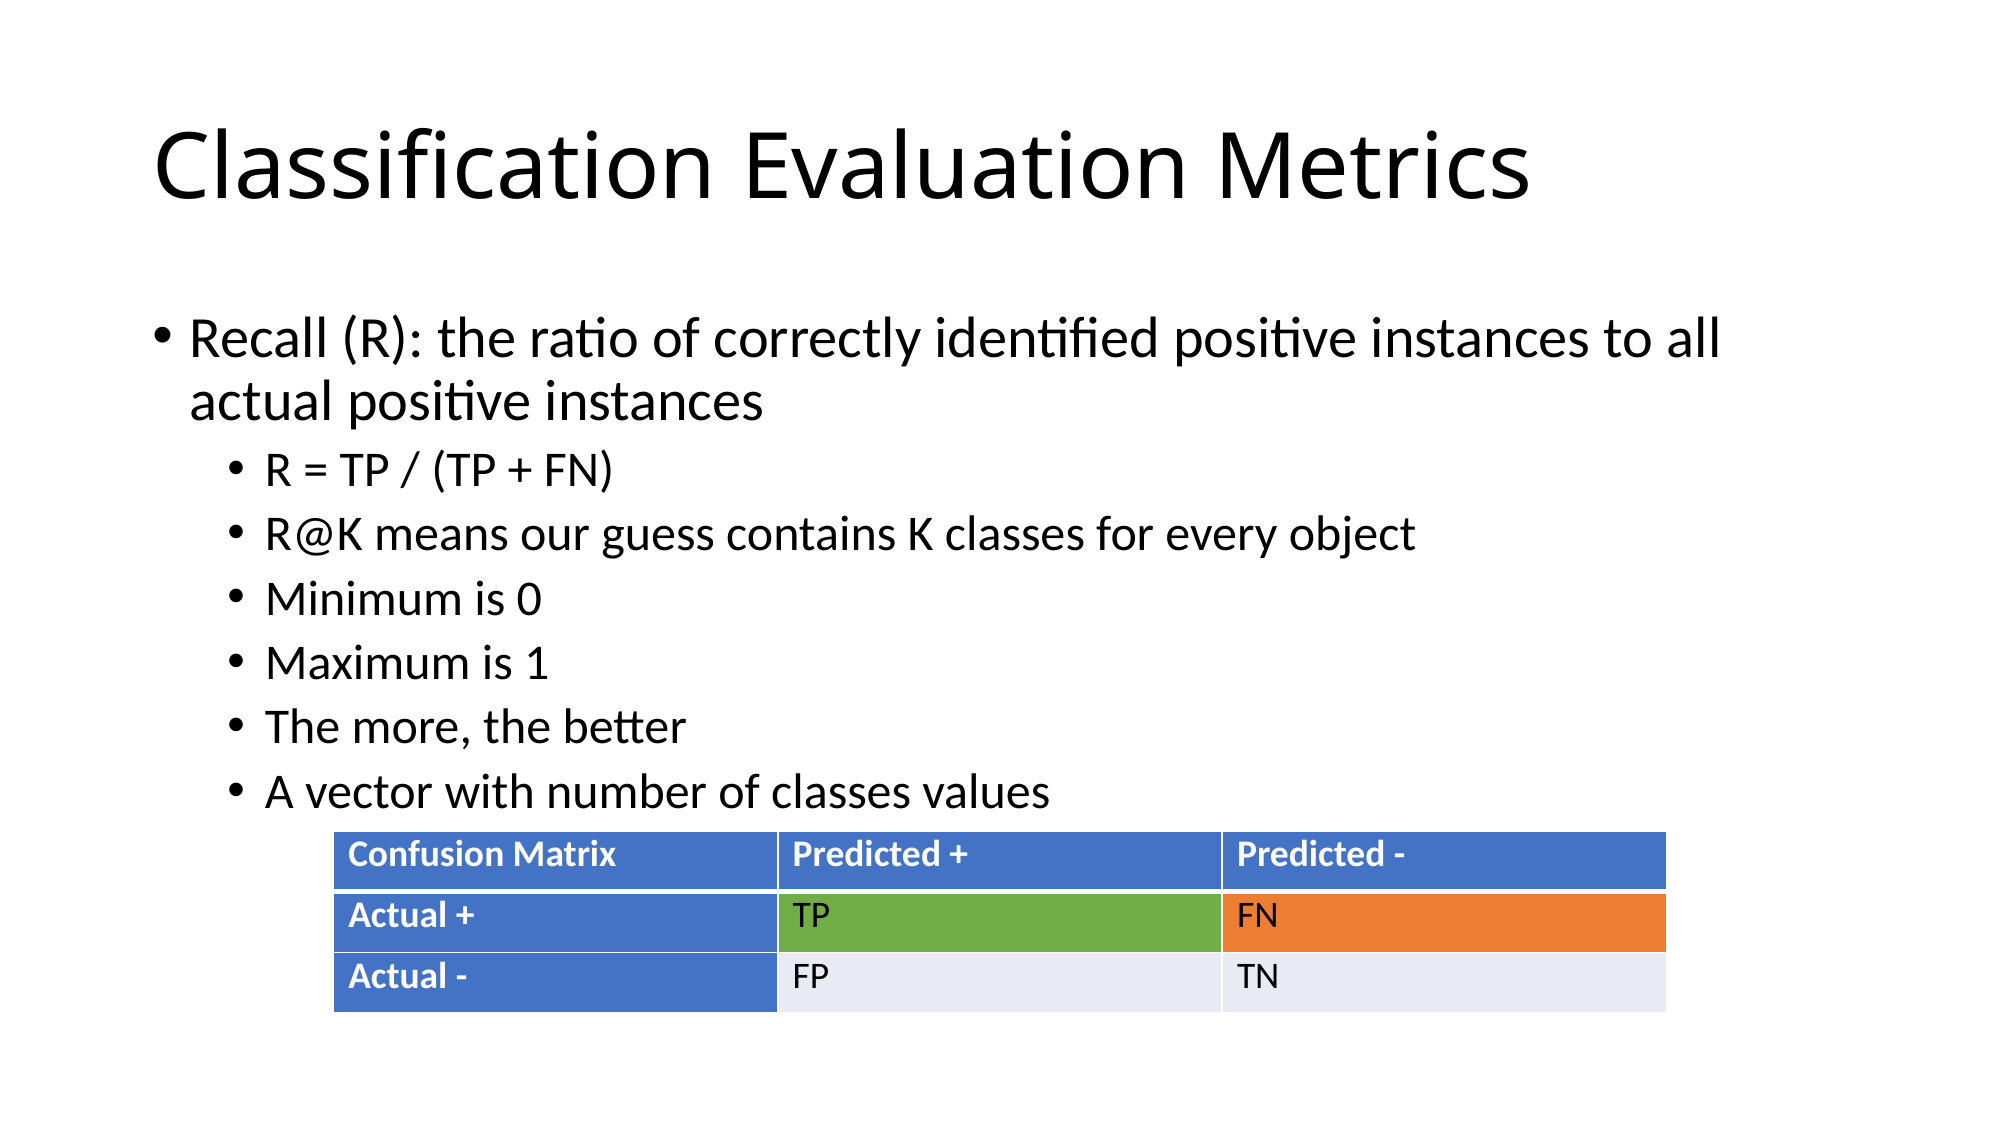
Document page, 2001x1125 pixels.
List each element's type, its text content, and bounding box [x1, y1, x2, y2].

table_cell TP [779, 894, 1221, 952]
table_cell Actual + [334, 894, 777, 952]
table_cell TN [1223, 953, 1666, 1012]
list Recall (R): the ratio of correctly identified positive instances to all actual positive instances R = TP / (TP + FN) R@K means our guess contains K classes for every object Minimum is 0 Maximum is 1 The more, the better A vector with number of classes values [137, 299, 1863, 1014]
table_header Predicted + [779, 832, 1221, 889]
table_cell Actual - [334, 953, 777, 1012]
title Classification Evaluation Metrics [137, 59, 1863, 278]
table_header Confusion Matrix [334, 832, 777, 889]
table_cell FP [779, 953, 1221, 1012]
table_header Predicted - [1223, 832, 1666, 889]
table_cell FN [1223, 894, 1666, 952]
